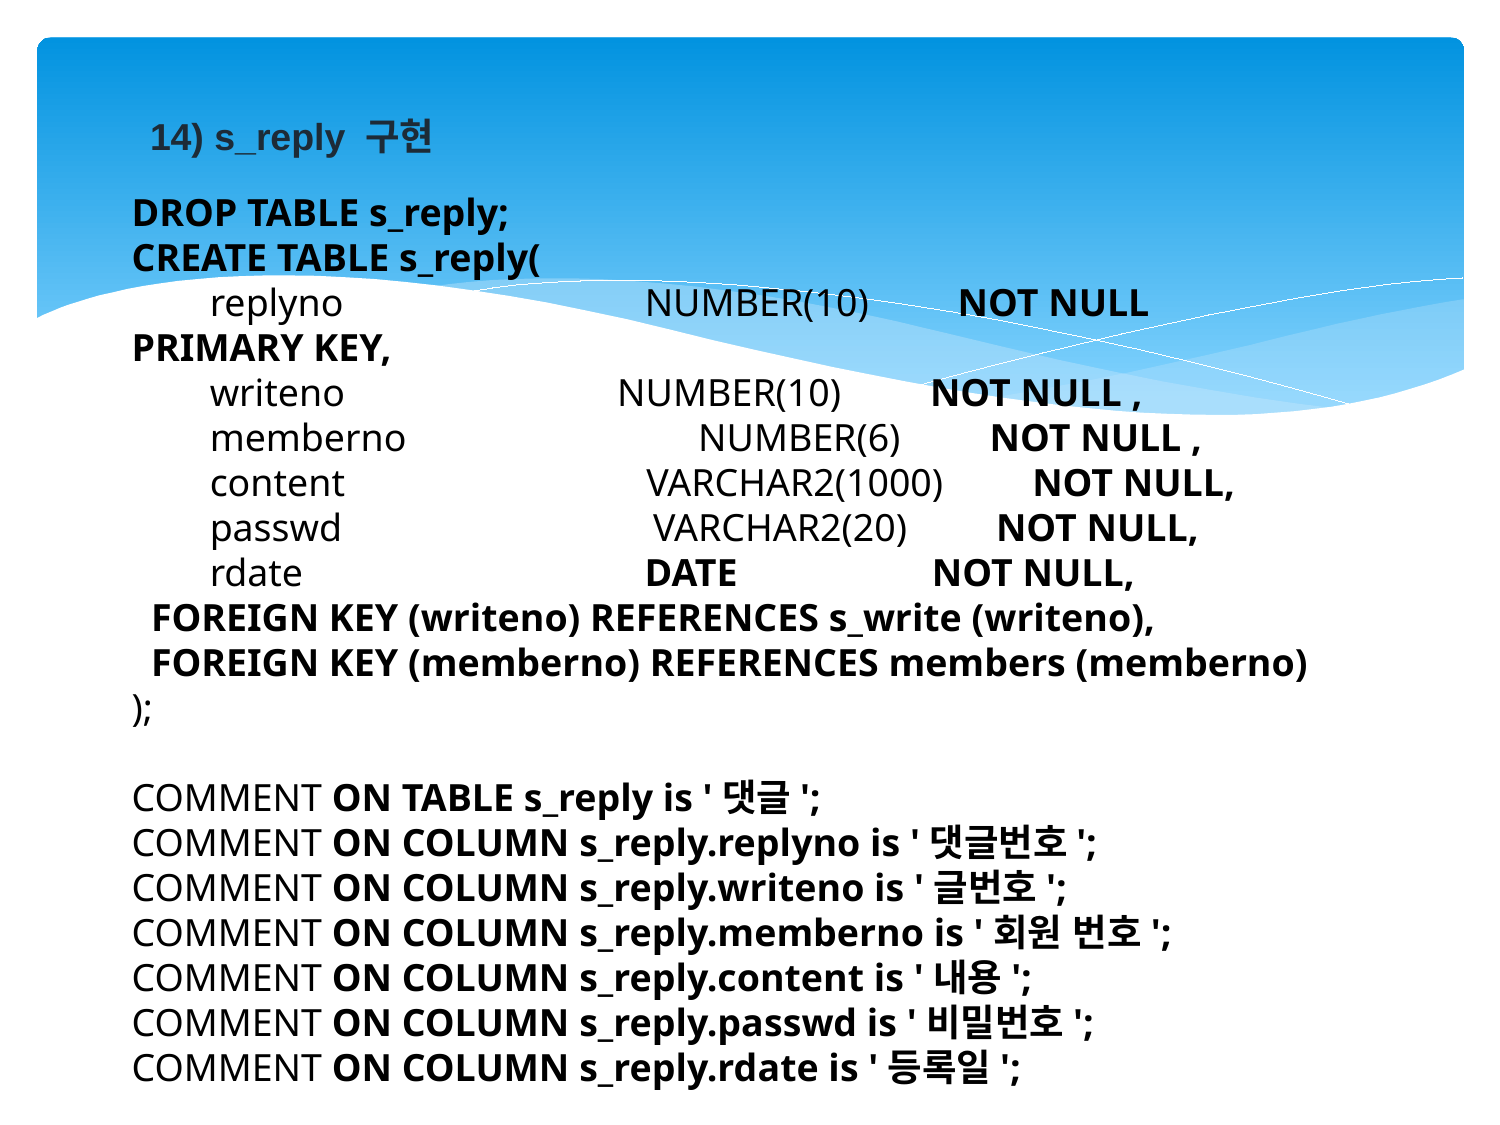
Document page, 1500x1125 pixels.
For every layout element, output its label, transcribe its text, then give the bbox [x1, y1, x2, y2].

text_box DROP TABLE s_reply; CREATE TABLE s_reply( replyno NUMBER(10) NOT NULL PRIMARY KEY, writeno NUMBER(10) NOT NULL , memberno NUMBER(6) NOT NULL , content VARCHAR2(1000) NOT NULL, passwd VARCHAR2(20) NOT NULL, rdate DATE NOT NULL, FOREIGN KEY (writeno) REFERENCES s_write (writeno), FOREIGN KEY (memberno) REFERENCES members (memberno) ); COMMENT ON TABLE s_reply is '댓글'; COMMENT ON COLUMN s_reply.replyno is '댓글번호'; COMMENT ON COLUMN s_reply.writeno is '글번호'; COMMENT ON COLUMN s_reply.memberno is '회원 번호'; COMMENT ON COLUMN s_reply.content is '내용'; COMMENT ON COLUMN s_reply.passwd is '비밀번호'; COMMENT ON COLUMN s_reply.rdate is '등록일'; [116, 181, 1374, 1097]
text_box 14) s_reply 구현 [135, 67, 1485, 200]
